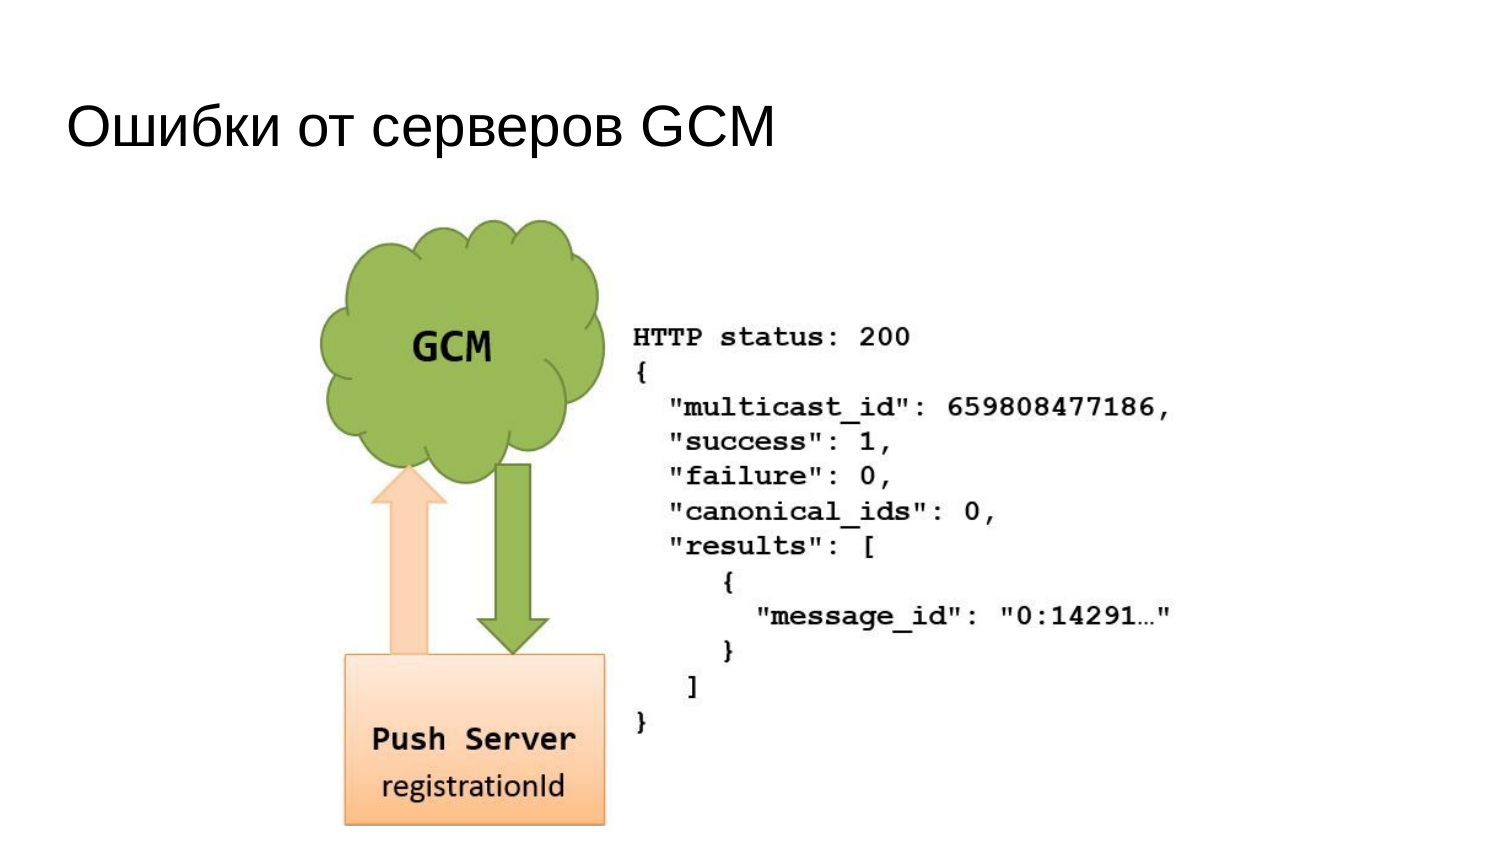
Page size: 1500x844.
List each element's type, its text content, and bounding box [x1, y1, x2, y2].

title Ошибки от серверов GCM [51, 72, 1449, 167]
picture [318, 176, 1181, 827]
